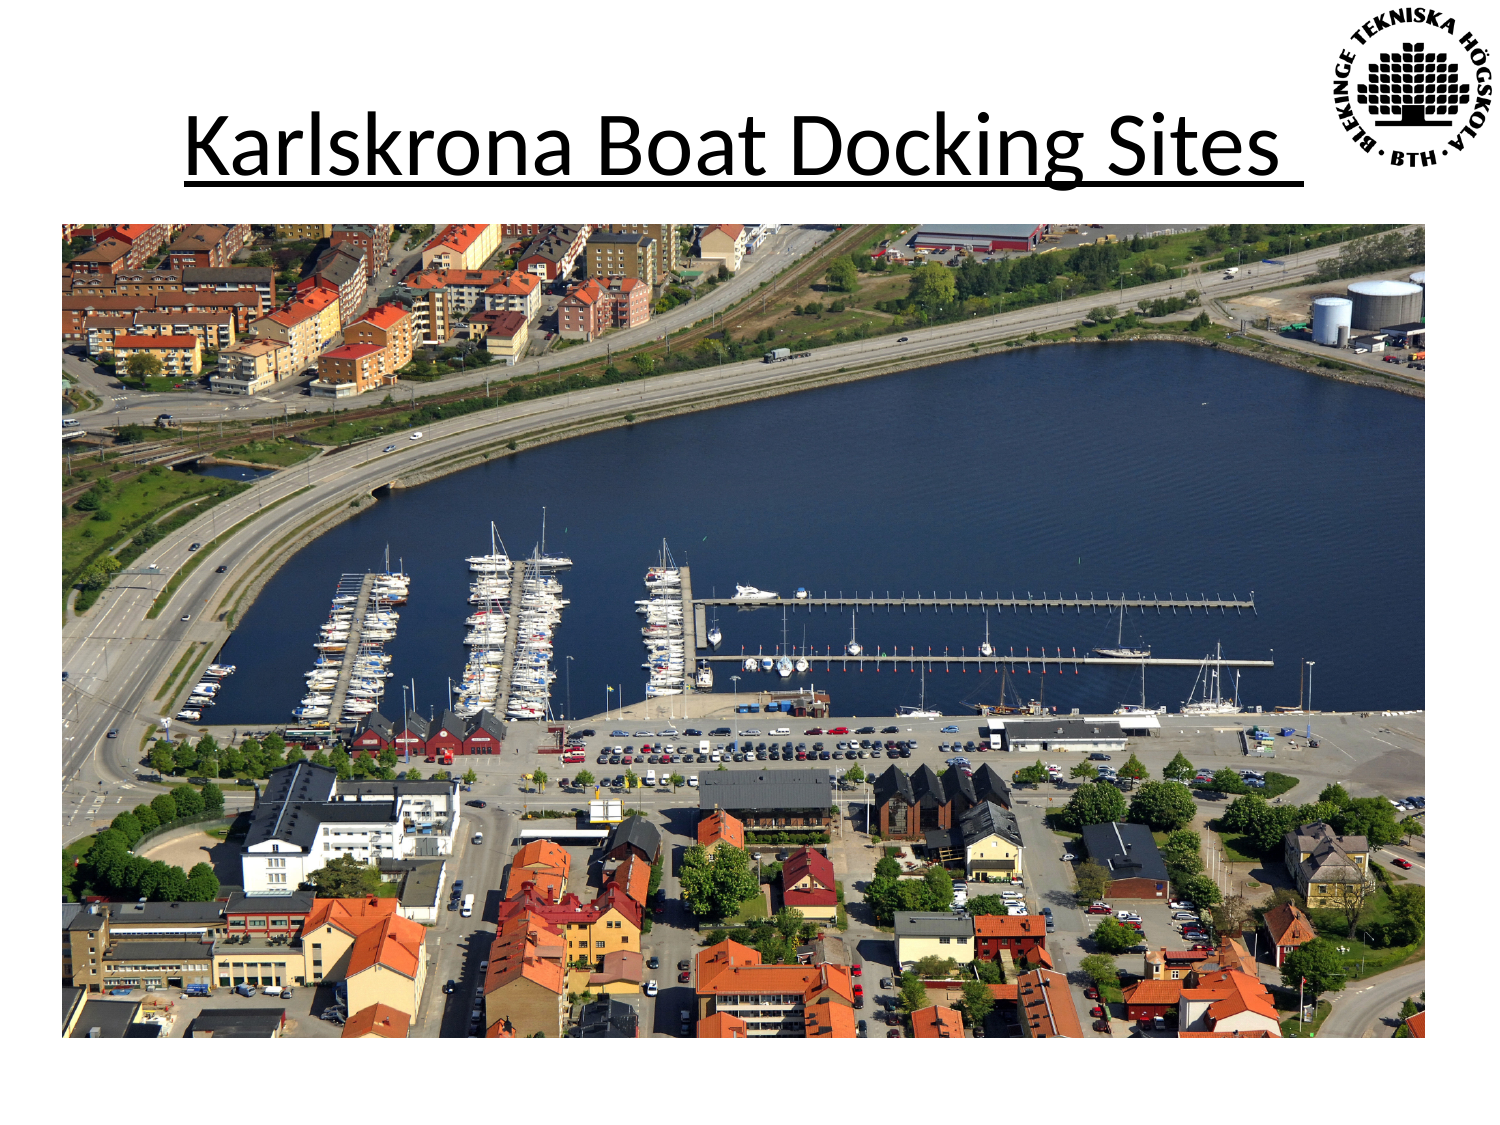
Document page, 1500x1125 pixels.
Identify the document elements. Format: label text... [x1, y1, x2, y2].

picture [1324, 0, 1500, 176]
picture [62, 224, 1426, 1038]
title Karlskrona Boat Docking Sites [62, 45, 1425, 224]
